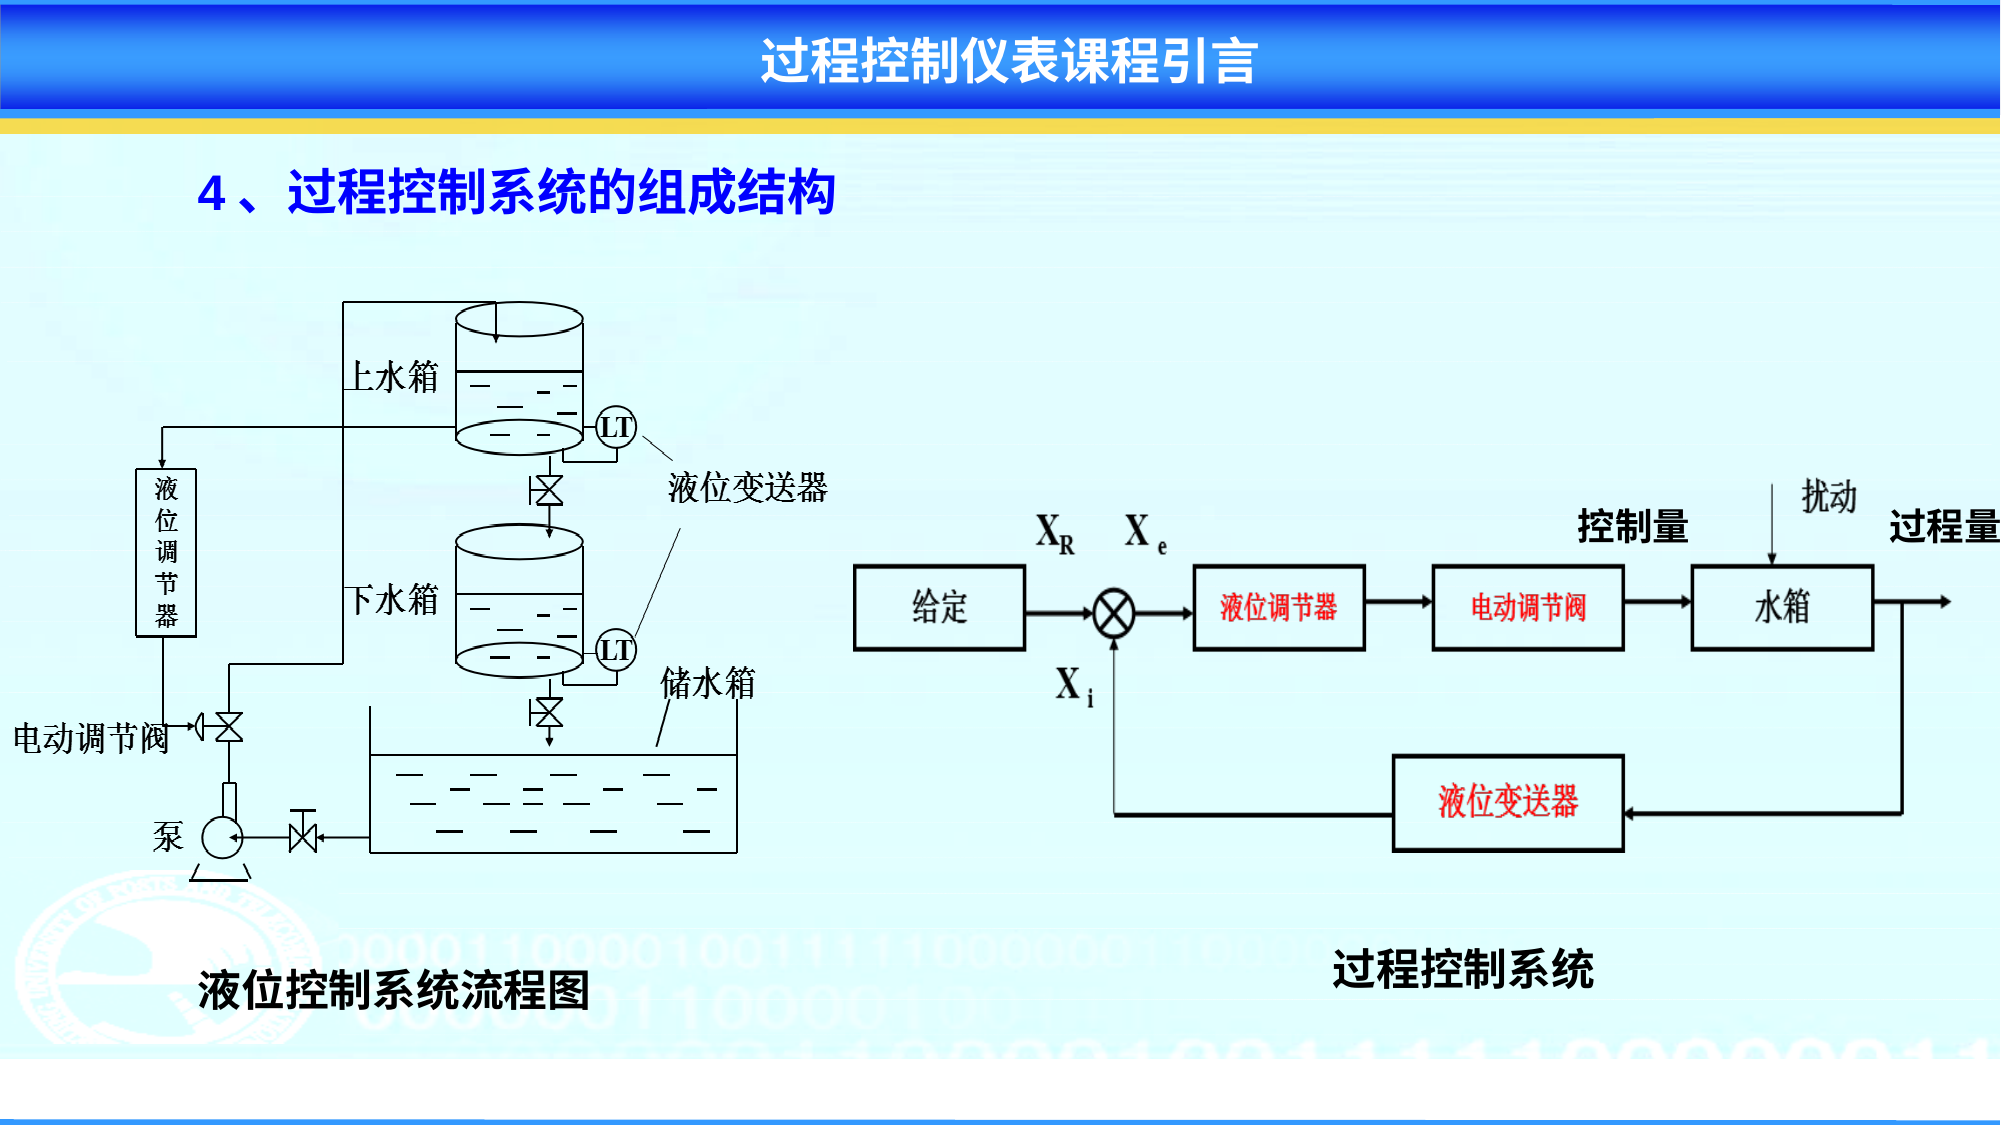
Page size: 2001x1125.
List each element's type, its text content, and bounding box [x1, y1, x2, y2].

text_box 过程控制仪表课程引言 [725, 22, 1275, 157]
text_box 过程量 [1955, 495, 2000, 555]
picture [0, 0, 2001, 116]
text_box 过程控制系统 [1317, 934, 1695, 1002]
picture [0, 300, 1952, 882]
text_box 4、过程控制系统的组成结构 [182, 152, 1012, 228]
text_box 液位控制系统流程图 [182, 955, 784, 1023]
